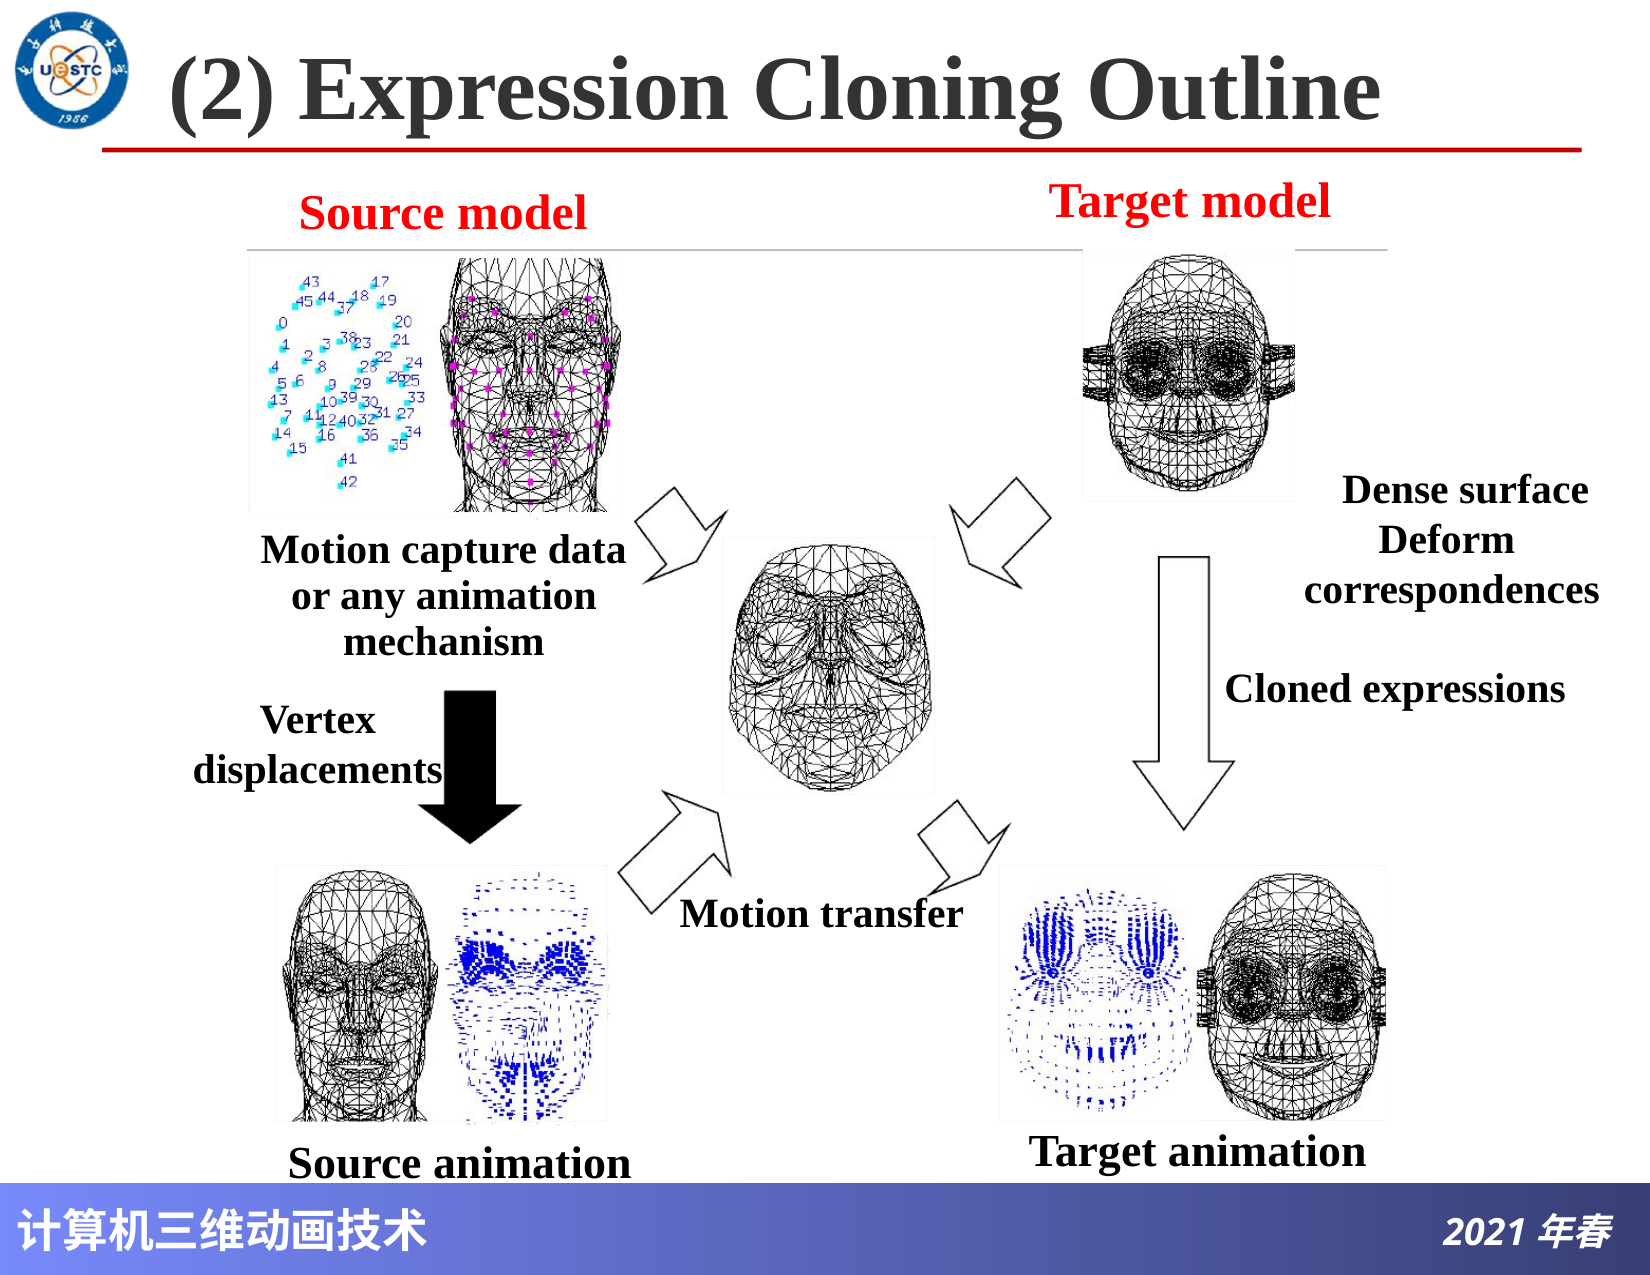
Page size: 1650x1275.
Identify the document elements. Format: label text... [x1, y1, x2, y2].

text_box Cloned expressions [1391, 660, 1567, 712]
text_box Source model [298, 188, 589, 240]
picture [246, 249, 1388, 1126]
text_box (2) Expression Cloning Outline [168, 35, 1564, 138]
text_box Target model [1048, 176, 1332, 228]
text_box Target animation [1028, 1135, 1368, 1176]
text_box Vertex displacements [192, 696, 241, 793]
text_box Dense surface Deform correspondences [1391, 461, 1650, 612]
text_box Source animation [287, 1141, 633, 1188]
picture [0, 0, 136, 140]
